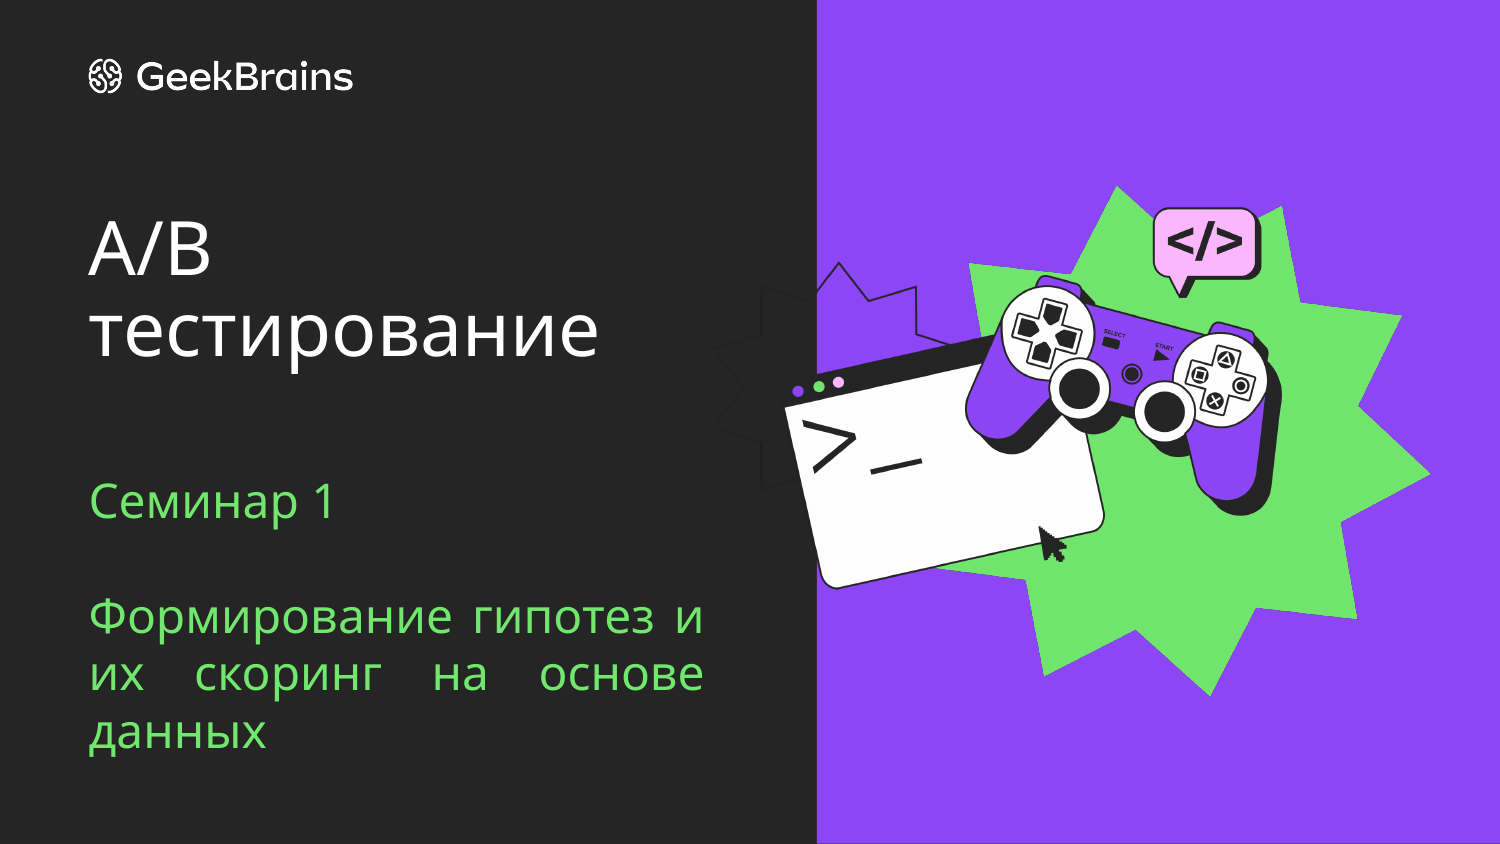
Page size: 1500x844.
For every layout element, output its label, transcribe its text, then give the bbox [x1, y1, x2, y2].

picture [712, 138, 1443, 744]
picture [88, 58, 353, 94]
title A/B тестирование [88, 199, 707, 373]
subtitle Семинар 1 Формирование гипотез и их скоринг на основе данных [88, 455, 721, 844]
